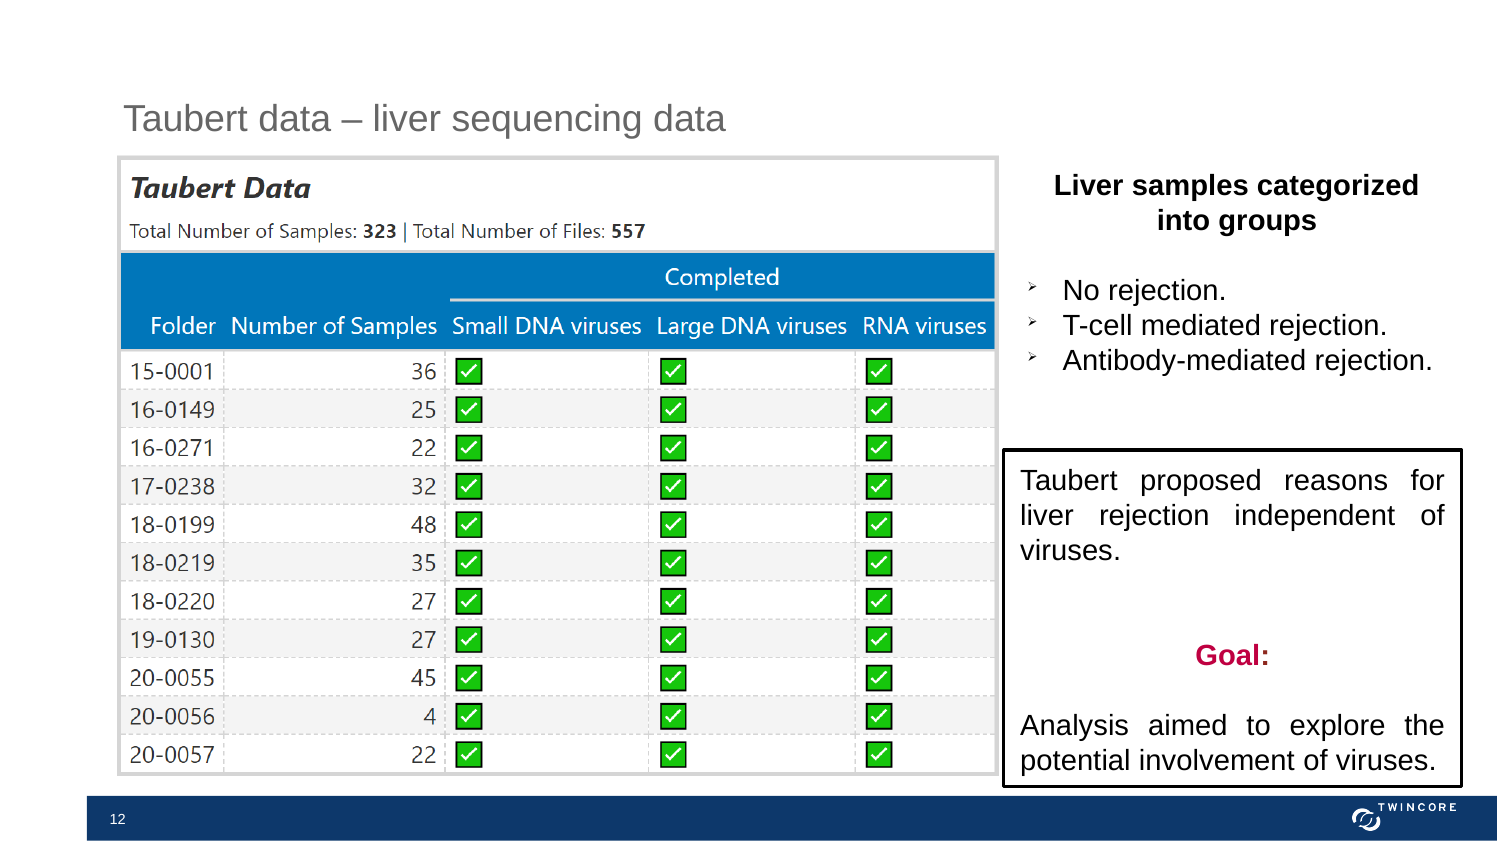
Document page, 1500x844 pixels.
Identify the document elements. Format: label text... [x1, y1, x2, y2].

picture [1352, 803, 1456, 831]
picture [112, 150, 1004, 782]
text_box Liver samples categorized into groups No rejection. T-cell mediated rejection. Antibody-mediated rejection. [1012, 158, 1462, 412]
text_box Taubert proposed reasons for liver rejection independent of viruses. Goal: Analysis aimed to explore the potential involvement of viruses. [1004, 450, 1462, 787]
